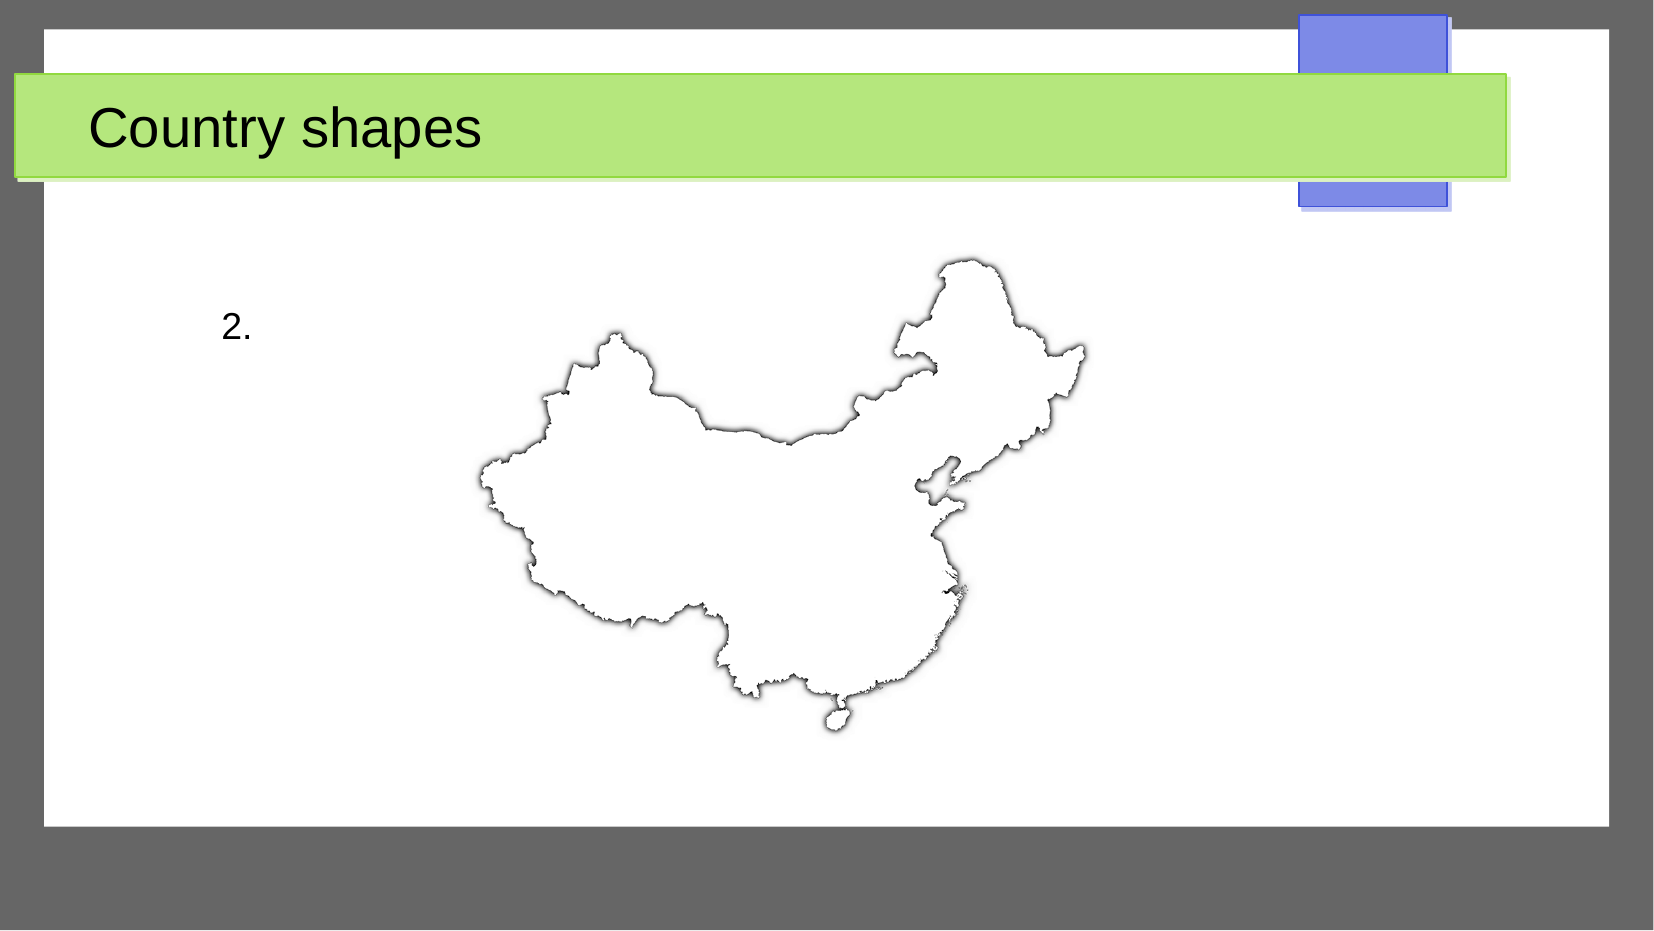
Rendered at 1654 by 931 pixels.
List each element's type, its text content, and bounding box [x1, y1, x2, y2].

text_box 2. [206, 295, 268, 352]
picture [442, 222, 1123, 768]
text_box Country shapes [88, 73, 1506, 178]
